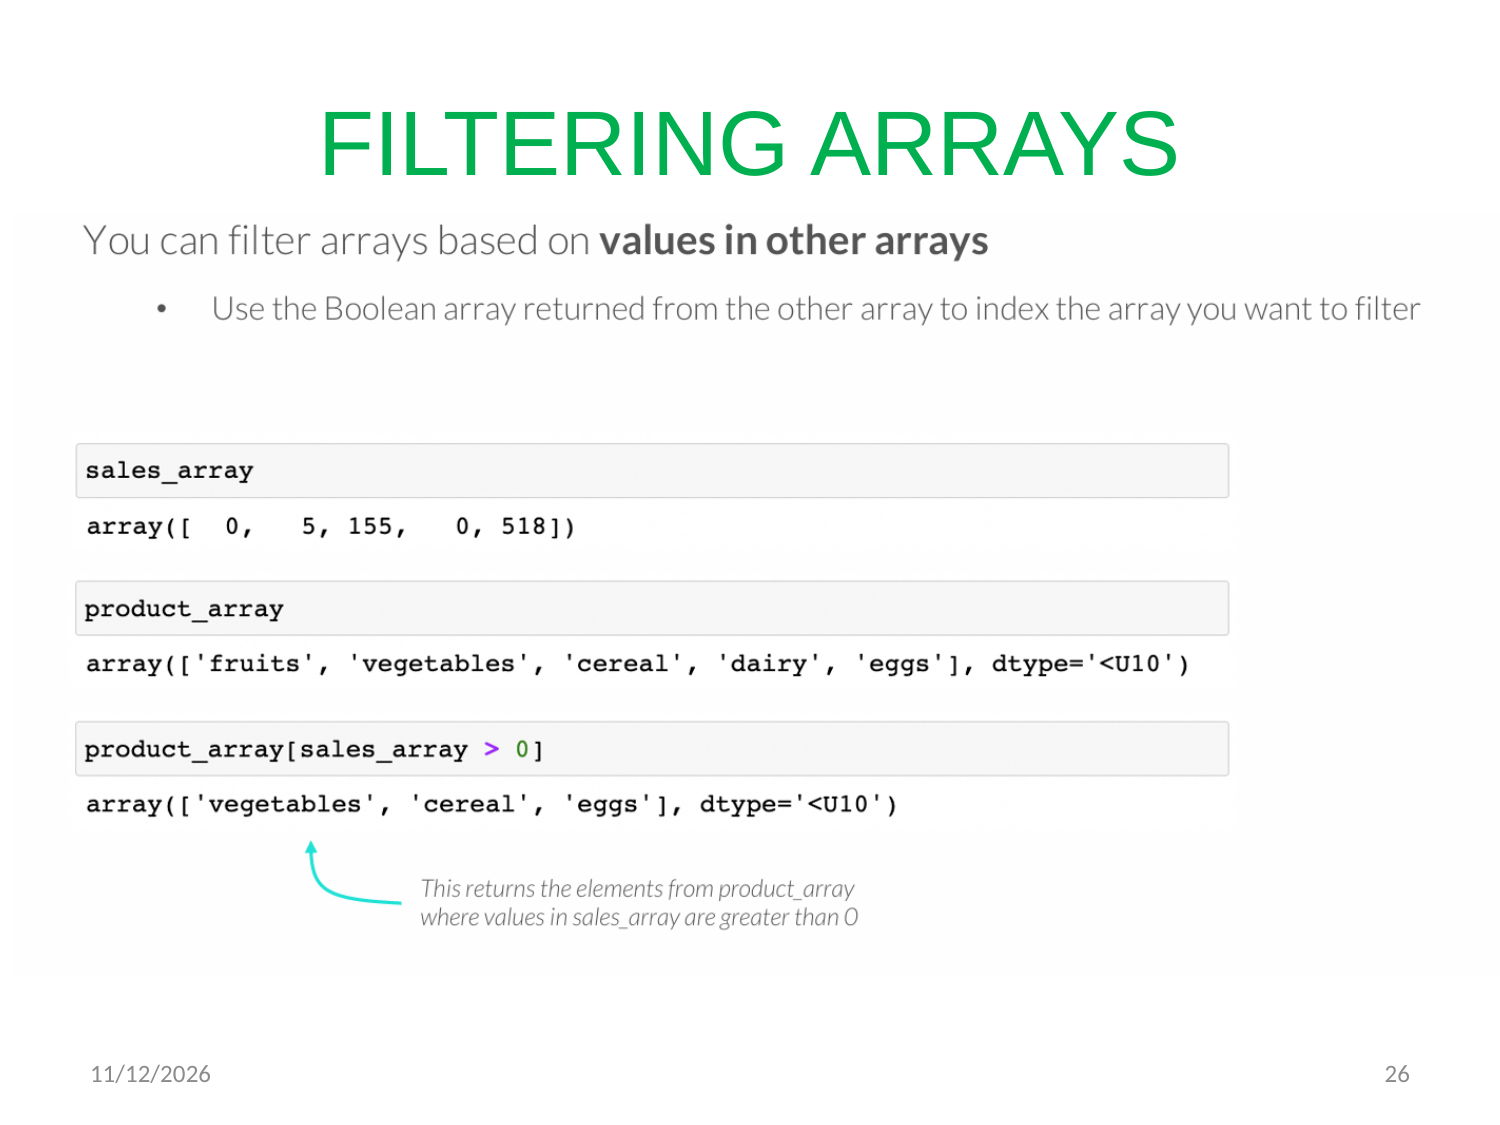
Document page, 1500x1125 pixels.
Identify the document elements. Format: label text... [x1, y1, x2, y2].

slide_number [75, 1042, 425, 1103]
title FILTERING ARRAYS [75, 45, 1425, 210]
picture [12, 212, 1500, 977]
slide_number 26 [1074, 1042, 1425, 1103]
